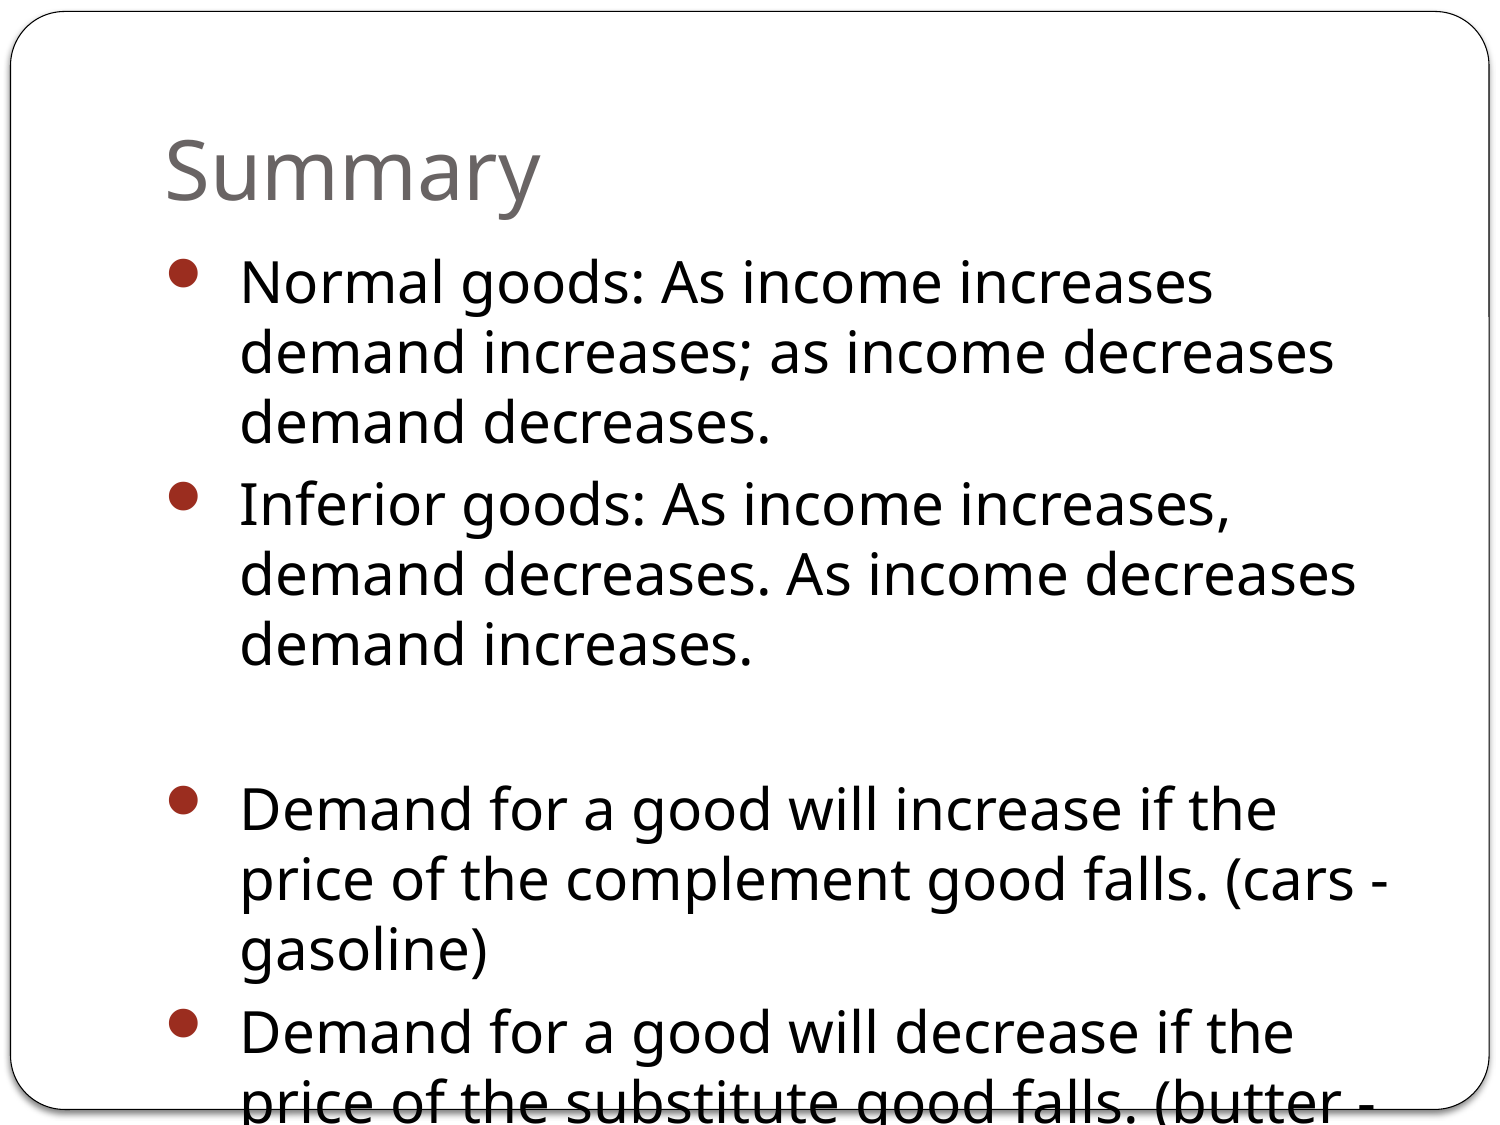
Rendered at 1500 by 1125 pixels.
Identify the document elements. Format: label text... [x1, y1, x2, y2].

title Summary [150, 45, 1425, 233]
list Normal goods: As income increases demand increases; as income decreases demand decreases. Inferior goods: As income increases, demand decreases. As income decreases demand increases. Demand for a good will increase if the price of the complement good falls. (cars - gasoline) Demand for a good will decrease if the price of the substitute good falls. (butter - margarine) [150, 237, 1425, 988]
